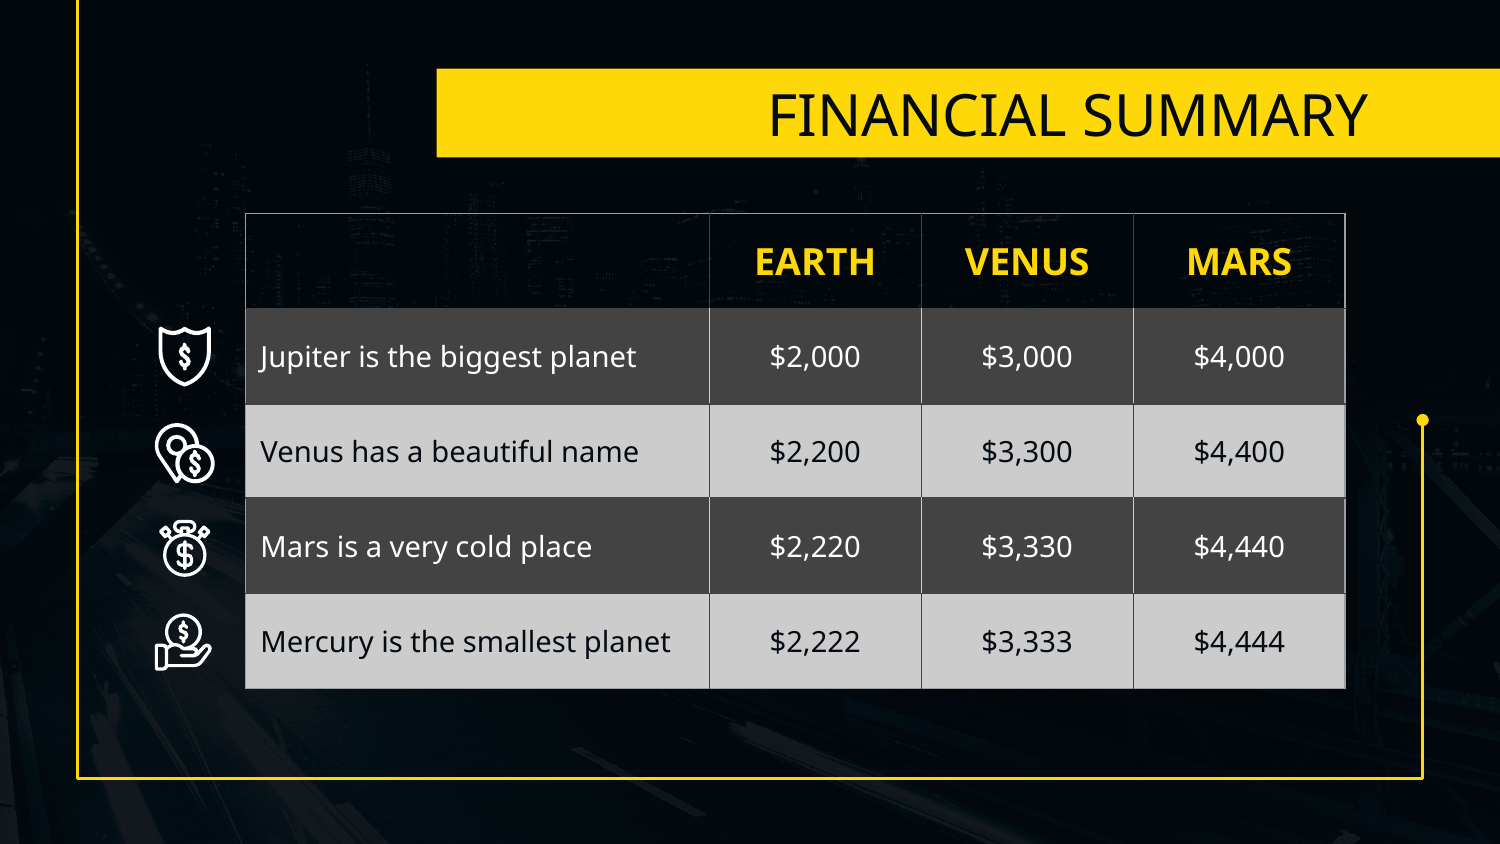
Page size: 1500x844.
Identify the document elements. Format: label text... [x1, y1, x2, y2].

table_header [246, 214, 709, 308]
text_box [154, 422, 215, 484]
table_cell $3,000 [922, 309, 1133, 403]
table_cell $4,440 [1134, 499, 1344, 593]
table_cell $4,444 [1134, 594, 1344, 688]
table_cell $2,000 [710, 309, 921, 403]
table_cell $3,333 [922, 594, 1133, 688]
table_cell $4,000 [1134, 309, 1344, 403]
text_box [158, 326, 212, 387]
title FINANCIAL SUMMARY [117, 63, 1384, 158]
table_cell Mars is a very cold place [246, 499, 709, 593]
table_cell Mercury is the smallest planet [246, 594, 709, 688]
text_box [154, 613, 213, 671]
table_cell $2,200 [710, 405, 921, 497]
table_cell $3,300 [922, 405, 1133, 497]
table_cell $4,400 [1134, 405, 1344, 497]
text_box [158, 519, 211, 578]
table_cell Venus has a beautiful name [246, 405, 709, 497]
table_header VENUS [922, 214, 1133, 308]
table_cell Jupiter is the biggest planet [246, 309, 709, 403]
table_header EARTH [710, 214, 921, 308]
table_cell $3,330 [922, 499, 1133, 593]
picture [0, 0, 1500, 844]
table_cell $2,220 [710, 499, 921, 593]
table_cell $2,222 [710, 594, 921, 688]
table_header MARS [1134, 214, 1344, 308]
